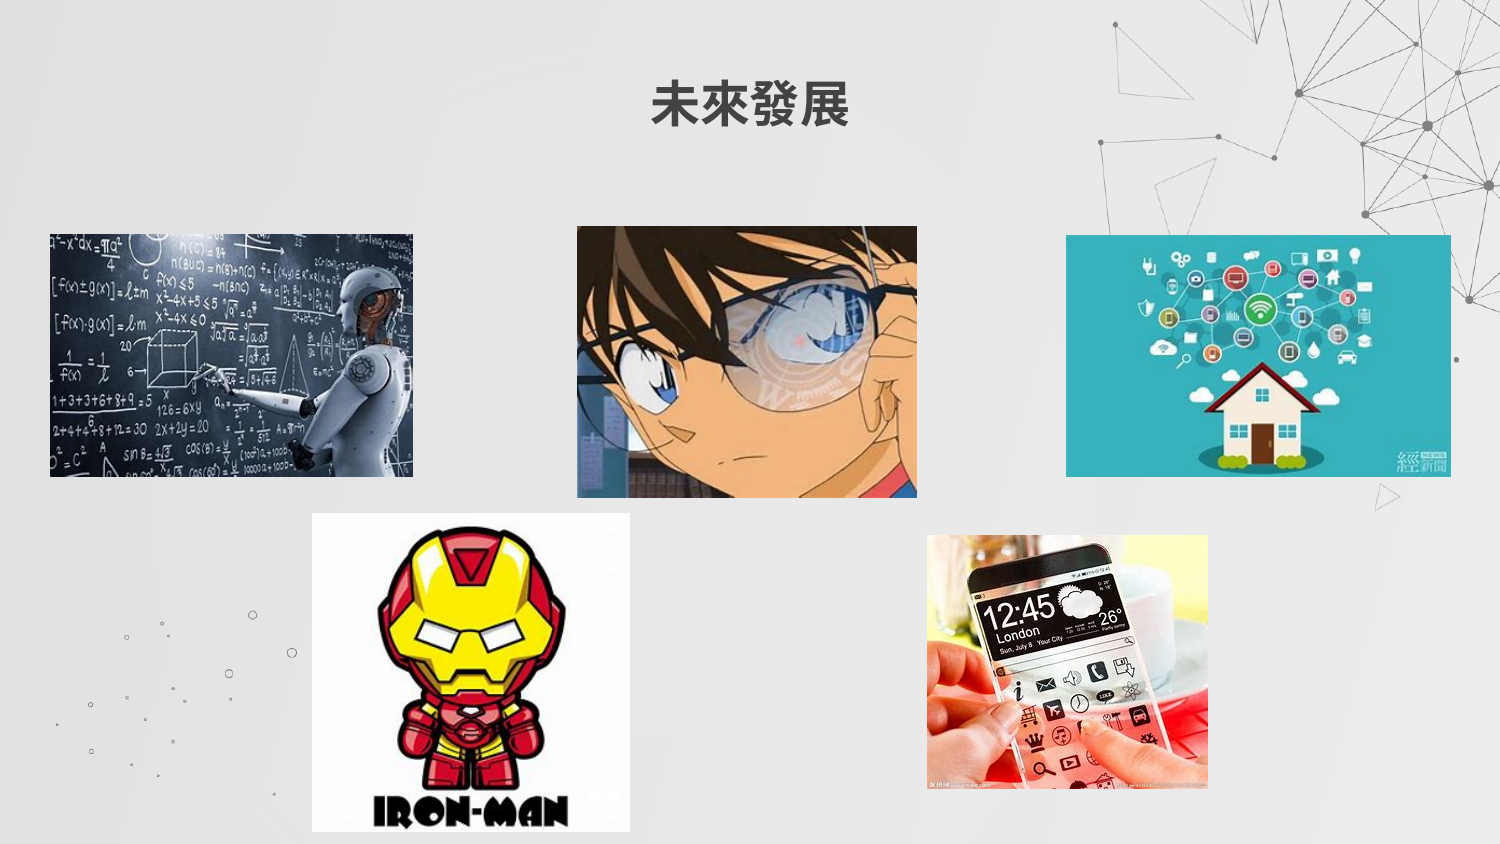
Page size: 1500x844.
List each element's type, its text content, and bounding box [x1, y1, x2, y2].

title 未來發展 [322, 57, 1178, 214]
picture [0, 0, 1500, 844]
